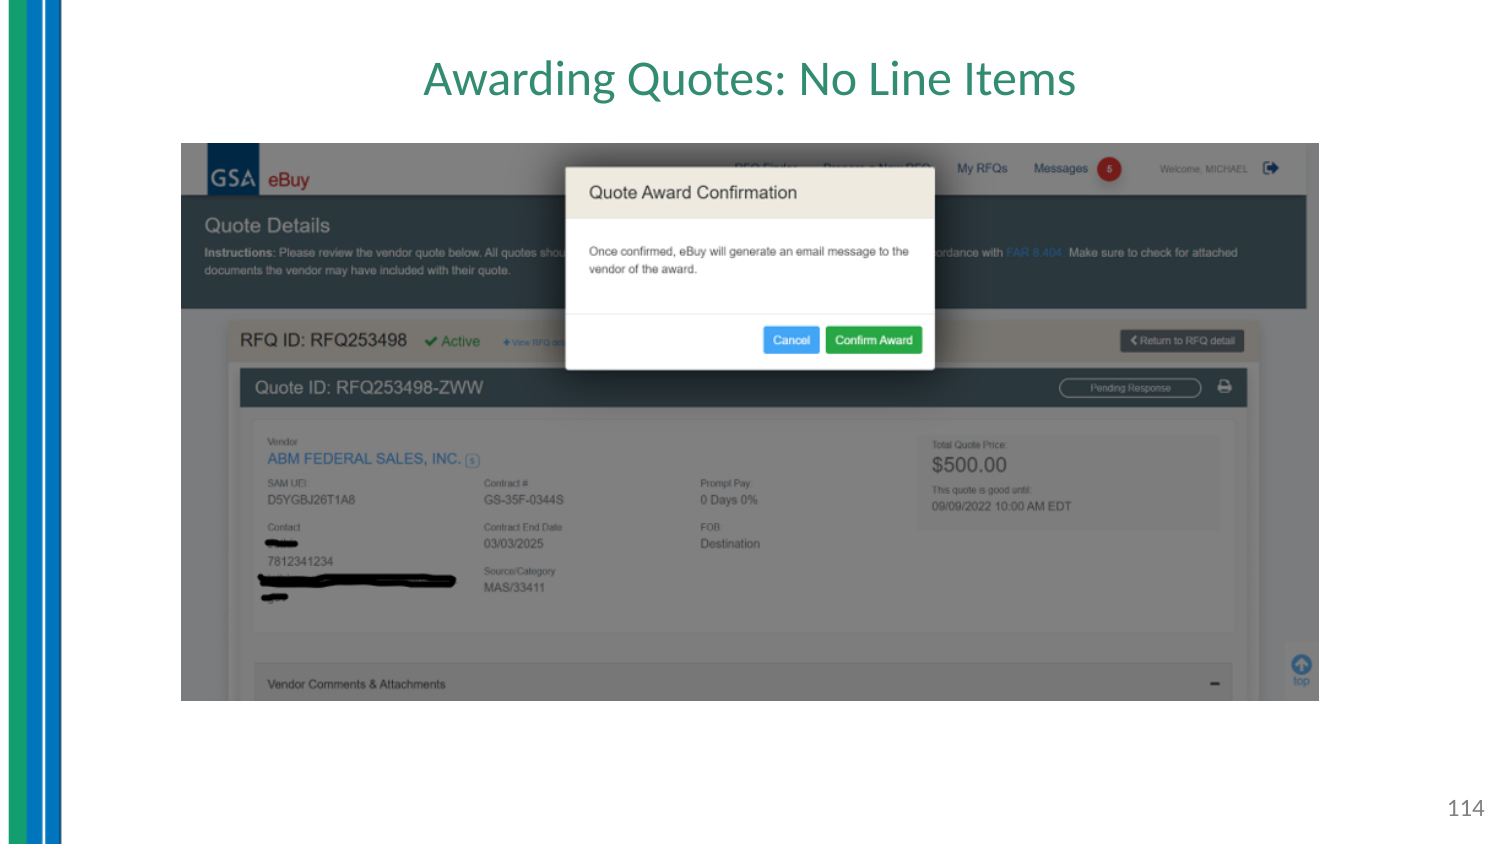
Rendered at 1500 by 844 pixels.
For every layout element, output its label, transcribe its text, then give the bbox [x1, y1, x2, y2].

title Awarding Quotes: No Line Items [75, 33, 1425, 125]
picture [29, 0, 1500, 844]
picture [0, 0, 26, 844]
